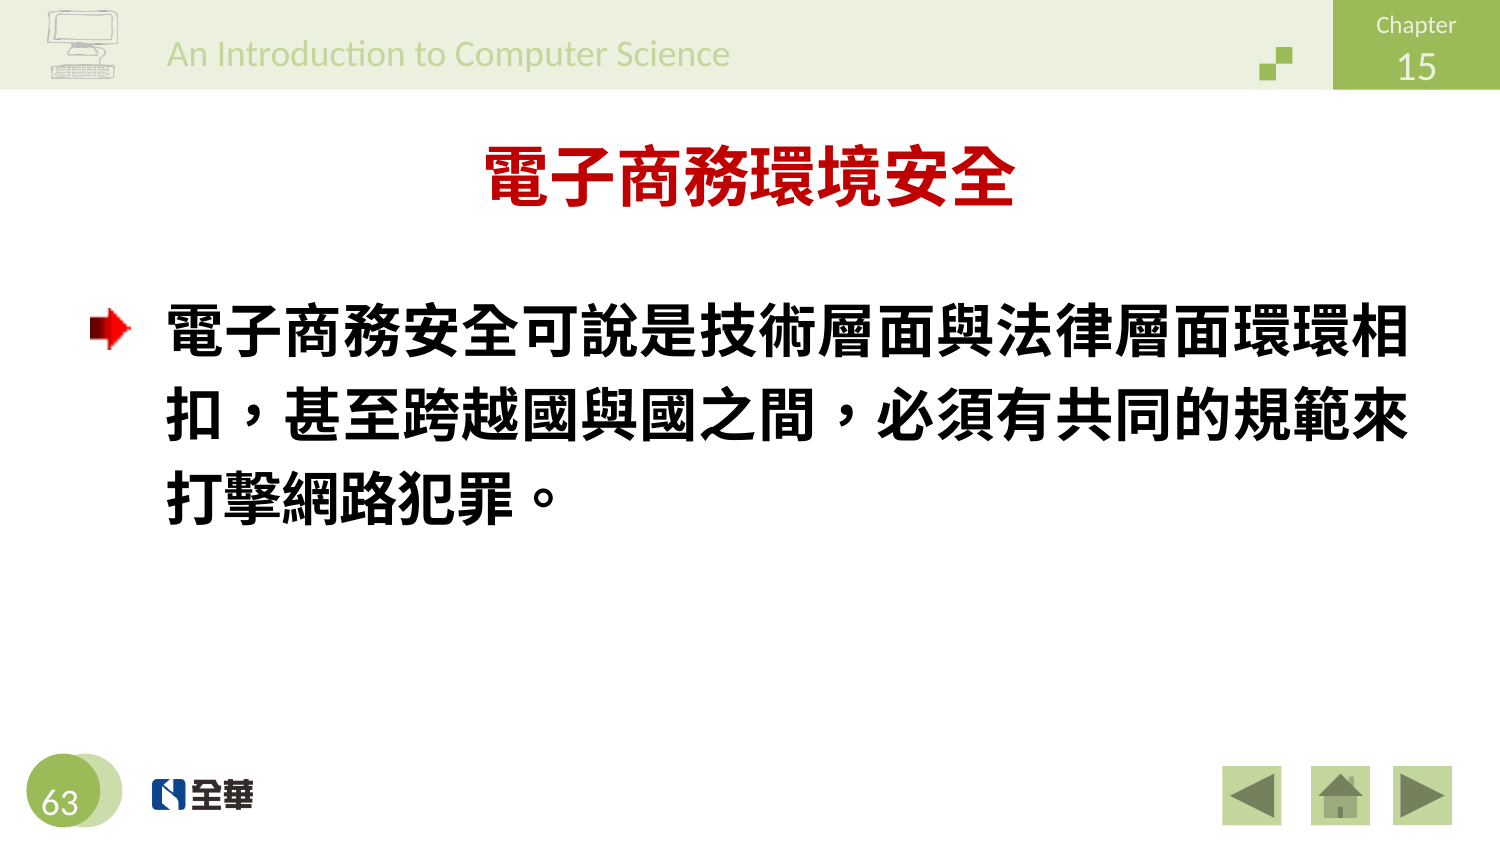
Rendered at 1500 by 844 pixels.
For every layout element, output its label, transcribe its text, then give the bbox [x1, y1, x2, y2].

title 電子商務環境安全 [75, 104, 1425, 245]
picture [90, 308, 131, 350]
picture [152, 779, 253, 810]
list 電子商務安全可說是技術層面與法律層面環環相扣，甚至跨越國與國之間，必須有共同的規範來打擊網路犯罪。 [75, 272, 1425, 754]
picture [47, 10, 118, 79]
